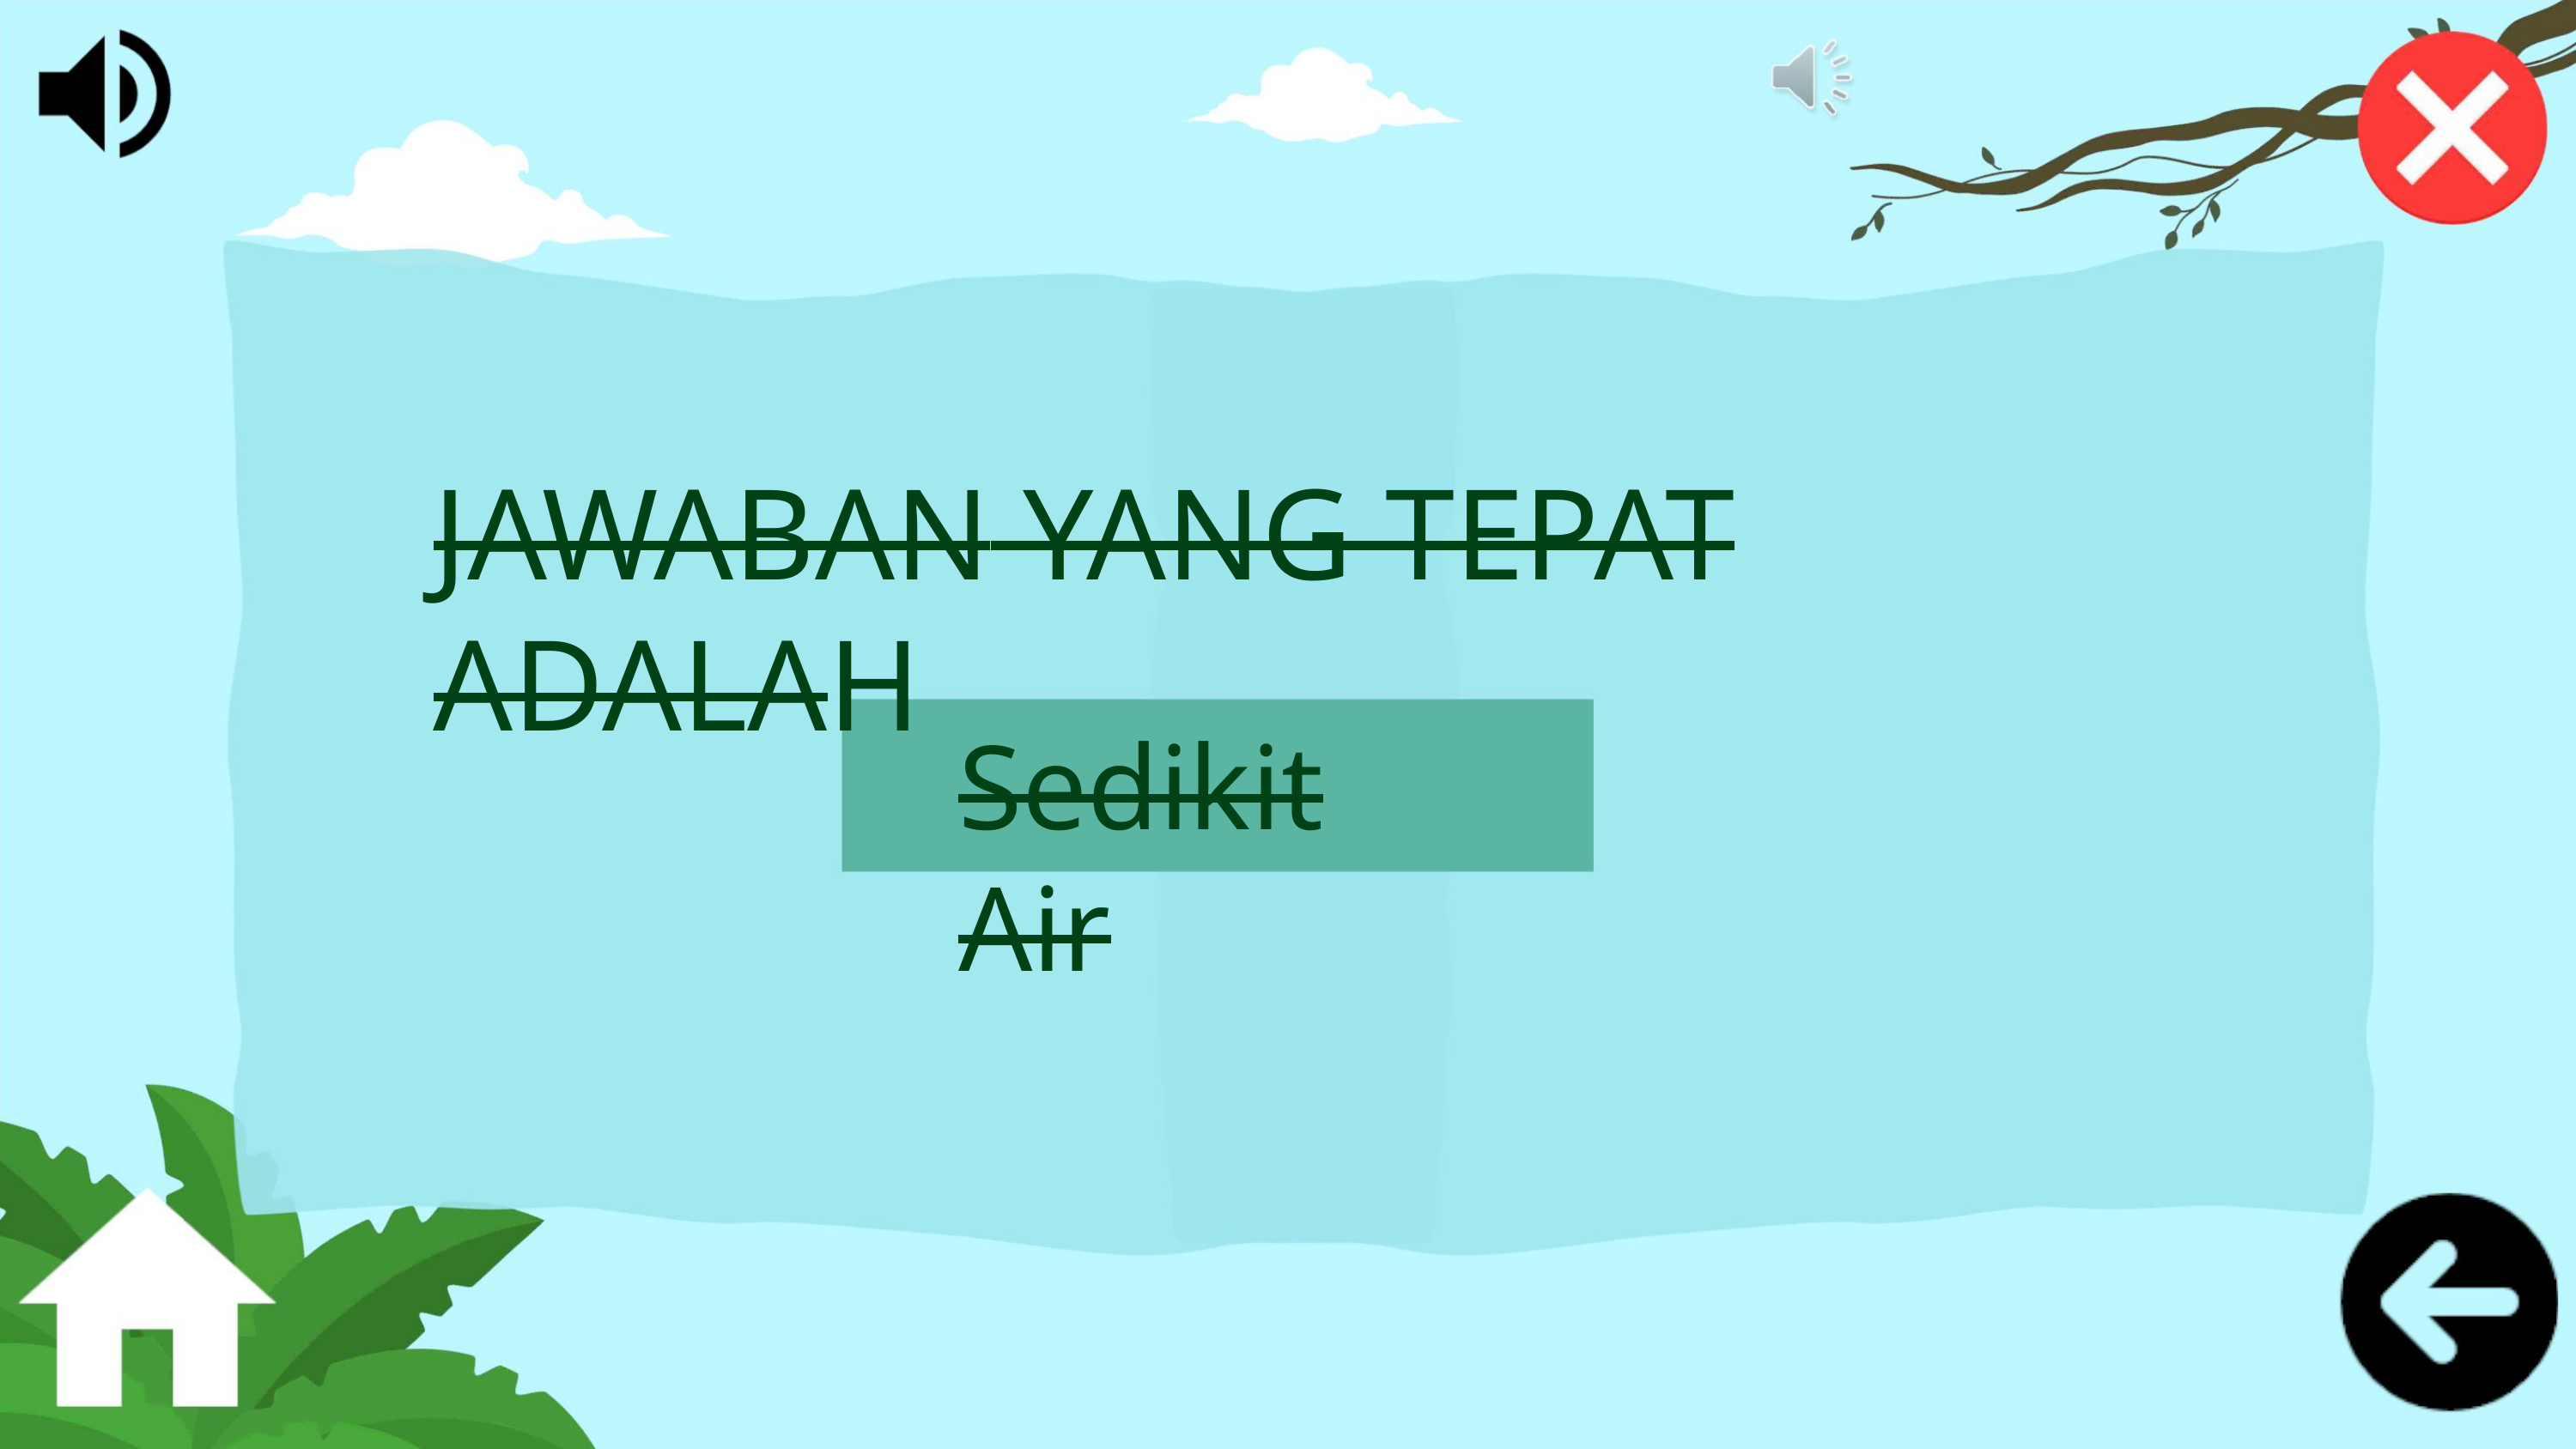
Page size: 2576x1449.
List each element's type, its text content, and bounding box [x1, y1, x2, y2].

text_box [0, 0, 2576, 1449]
text_box Sedikit Air [957, 712, 1499, 995]
text_box JAWABAN YANG TEPAT ADALAH [433, 452, 2150, 756]
